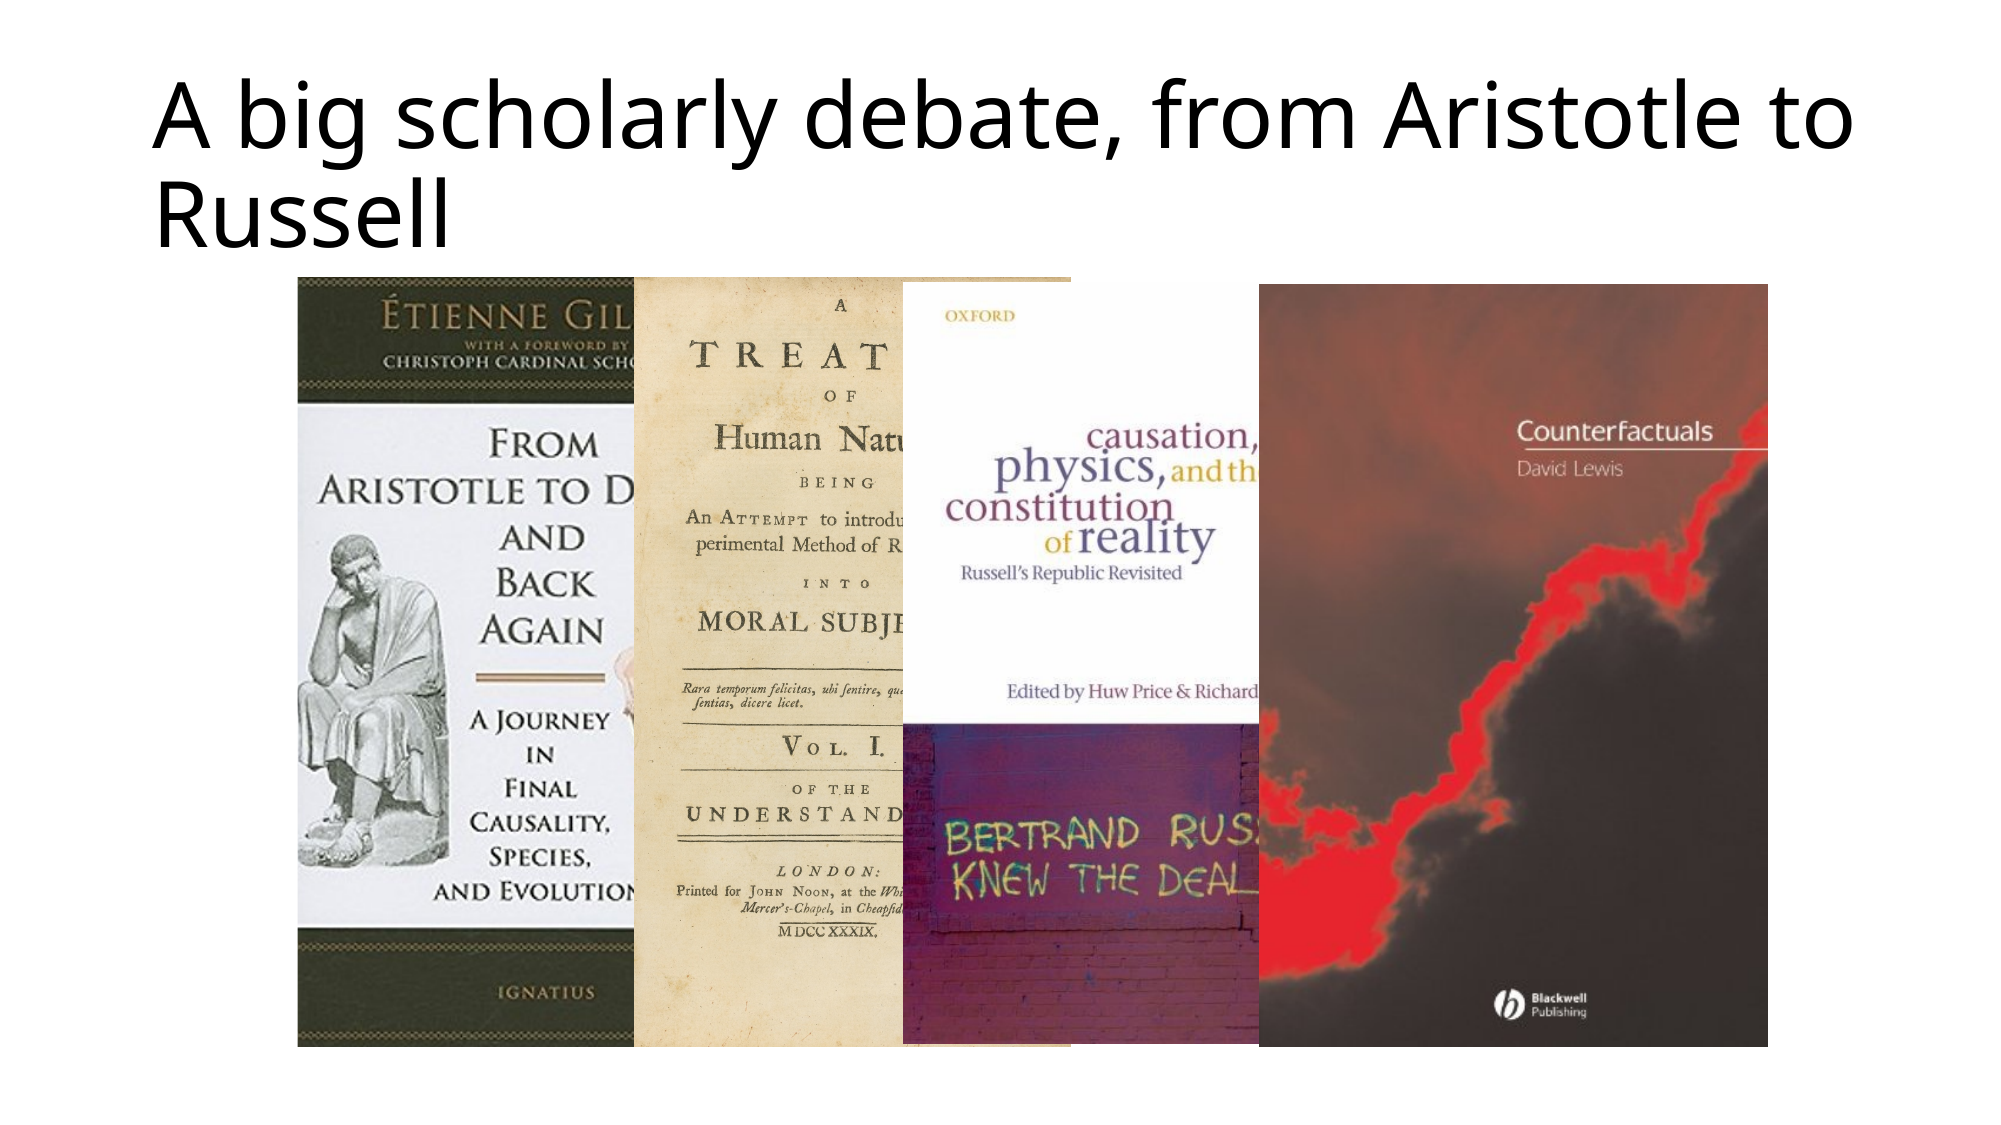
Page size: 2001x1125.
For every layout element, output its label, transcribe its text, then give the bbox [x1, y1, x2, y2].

picture [297, 277, 1768, 1047]
title A big scholarly debate, from Aristotle to Russell [137, 59, 1937, 278]
